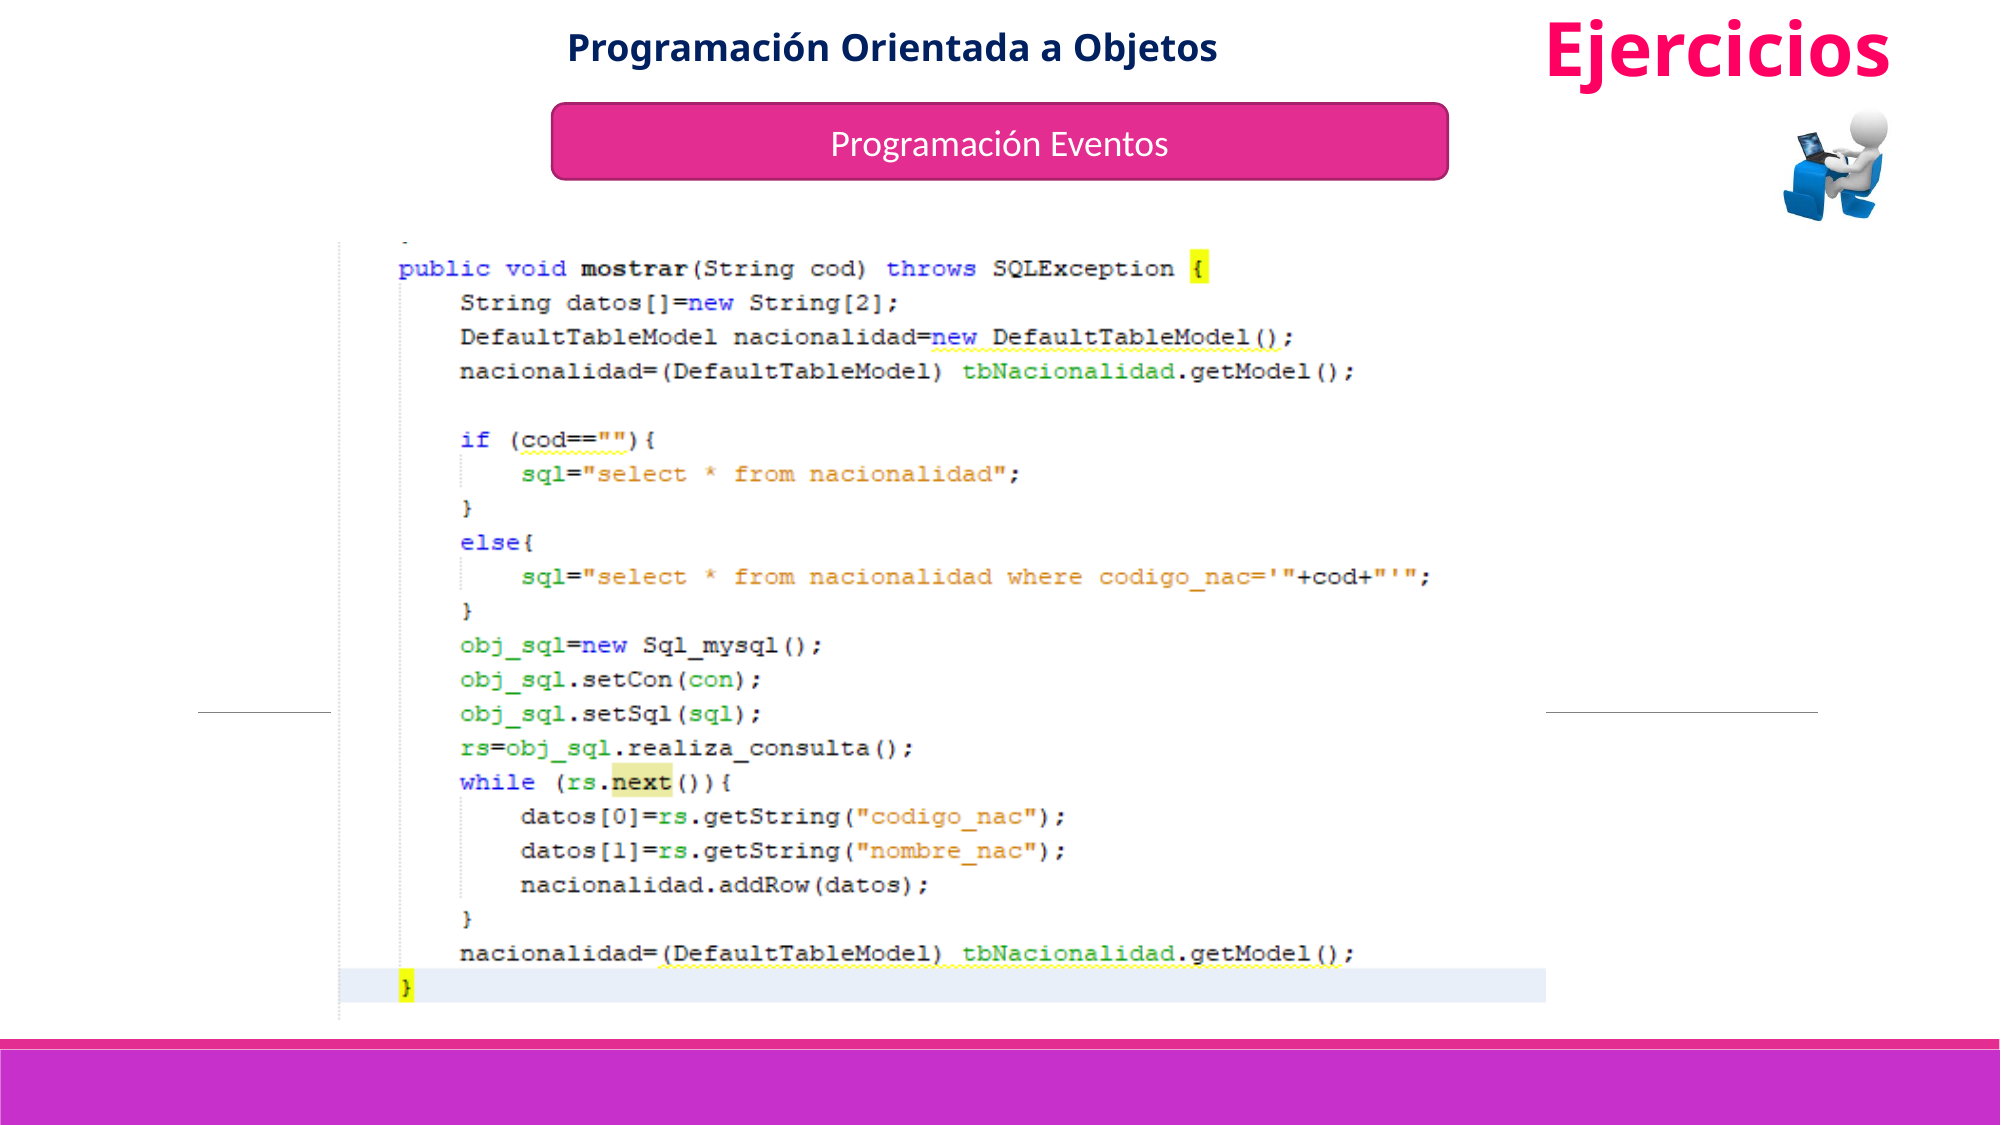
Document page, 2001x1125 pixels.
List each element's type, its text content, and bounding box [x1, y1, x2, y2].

picture [1763, 99, 1903, 238]
text_box Ejercicios [1528, 0, 2000, 100]
text_box Programación Orientada a Objetos [552, 17, 1392, 77]
text_box Programación Eventos [550, 102, 1450, 181]
picture [330, 241, 1547, 1022]
